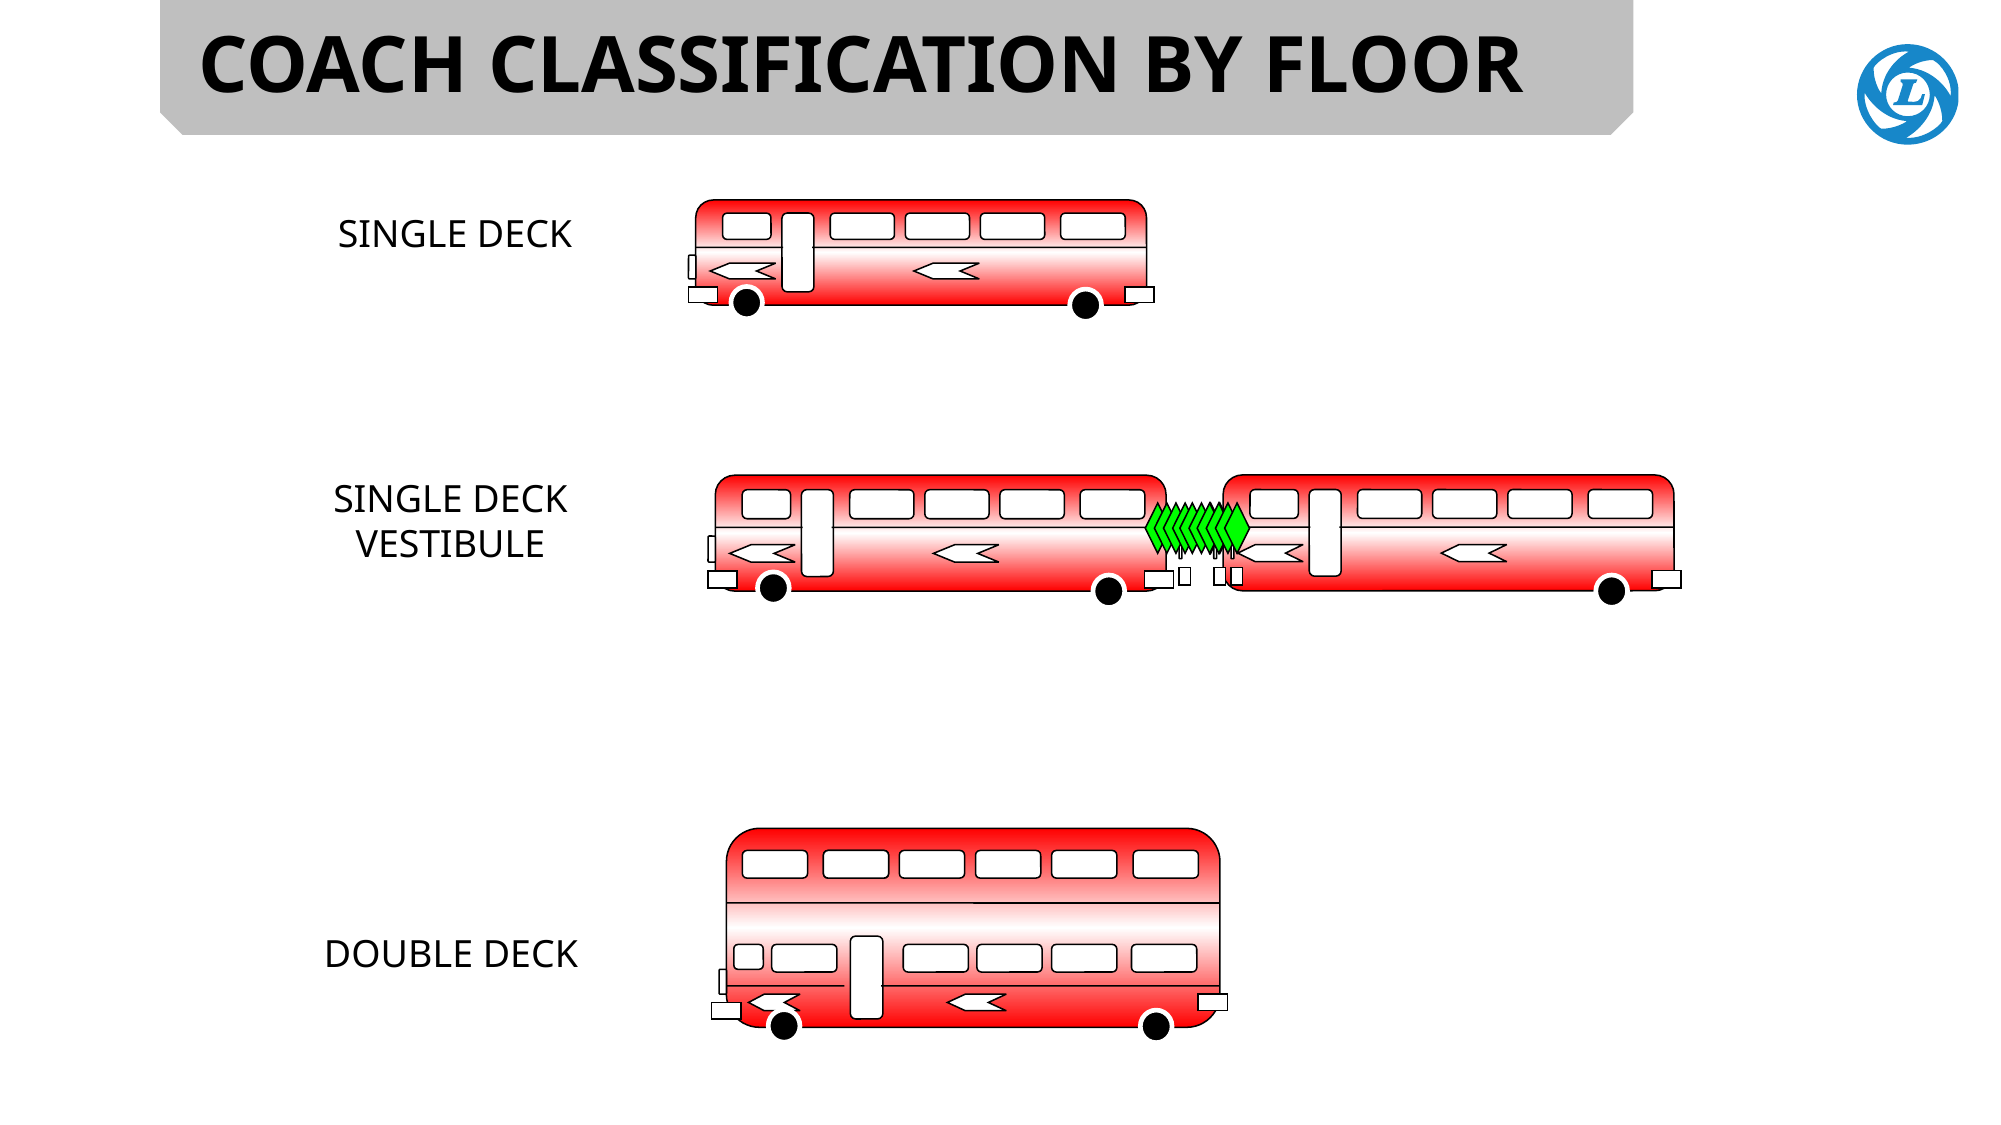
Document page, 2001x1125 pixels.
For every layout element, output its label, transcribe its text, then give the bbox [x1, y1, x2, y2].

text_box [1143, 1036, 1169, 1043]
text_box [1073, 315, 1099, 322]
text_box SINGLE DECK VESTIBULE [318, 467, 583, 573]
text_box [736, 315, 757, 319]
text_box DOUBLE DECK [309, 922, 594, 983]
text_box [707, 459, 1682, 598]
text_box [157, 0, 1636, 137]
text_box [771, 1036, 797, 1043]
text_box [711, 828, 1228, 1028]
text_box SINGLE DECK [323, 202, 588, 263]
text_box COACH CLASSIFICATION BY FLOOR [183, 7, 1901, 116]
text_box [688, 199, 1155, 306]
